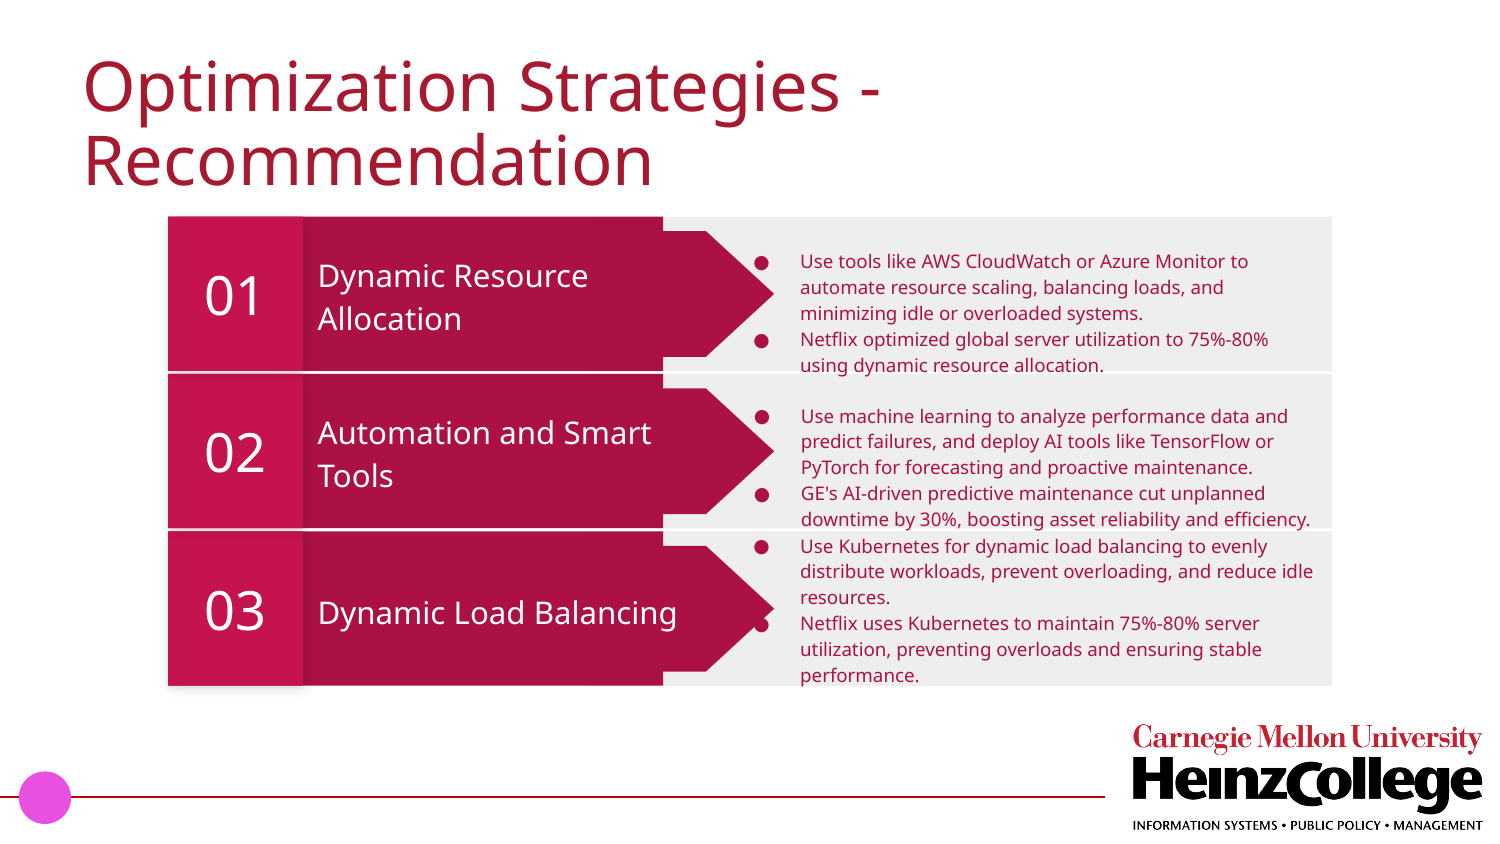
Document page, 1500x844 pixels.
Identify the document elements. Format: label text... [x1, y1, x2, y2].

picture [1133, 724, 1483, 830]
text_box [167, 216, 1333, 381]
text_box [167, 373, 1347, 544]
title Optimization Strategies - Recommendation [71, 44, 1440, 208]
text_box [18, 771, 72, 824]
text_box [167, 531, 1357, 687]
